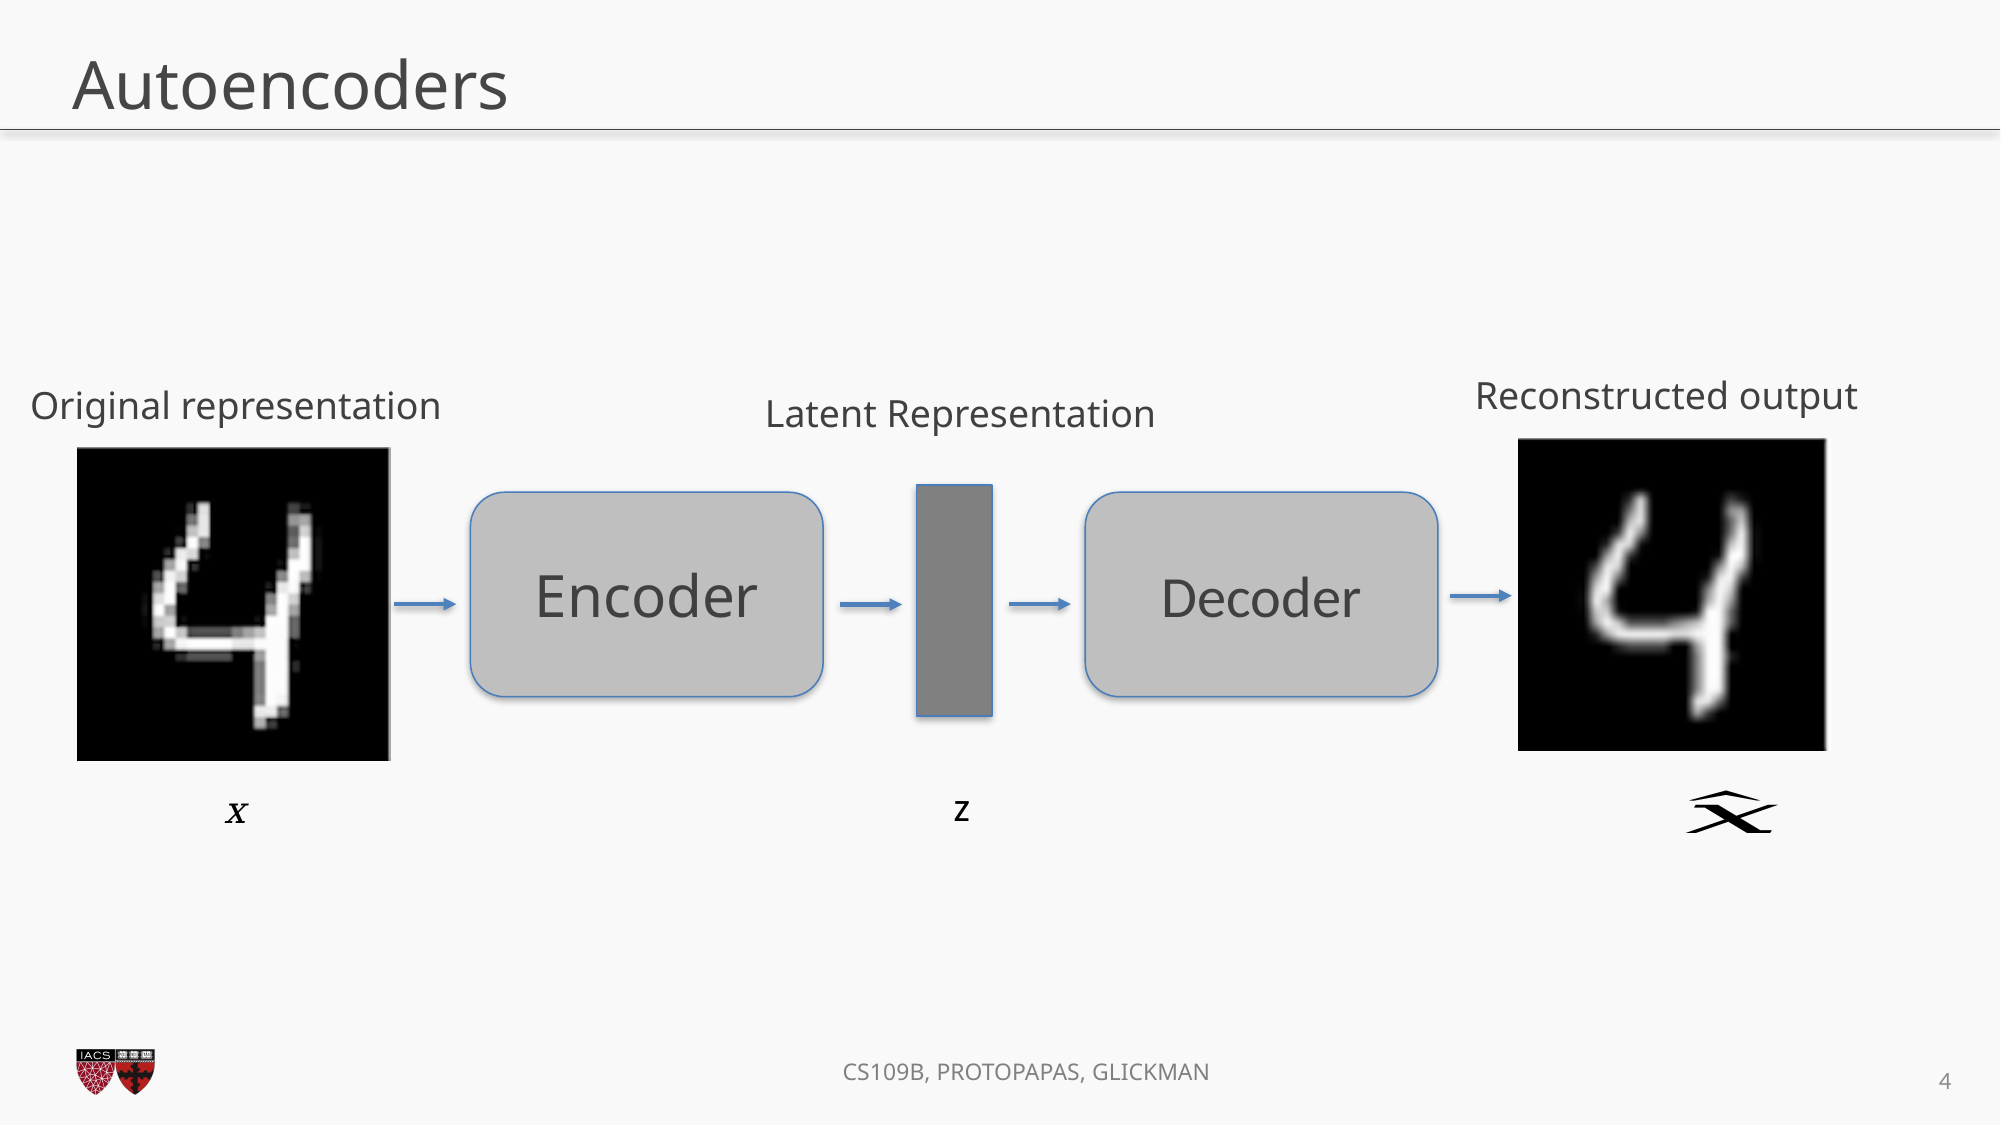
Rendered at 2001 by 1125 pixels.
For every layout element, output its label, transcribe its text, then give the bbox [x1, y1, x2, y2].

picture [75, 1049, 155, 1095]
title Autoencoders [57, 35, 1943, 162]
slide_number 4 [1500, 1050, 1967, 1110]
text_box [18, 364, 1872, 847]
